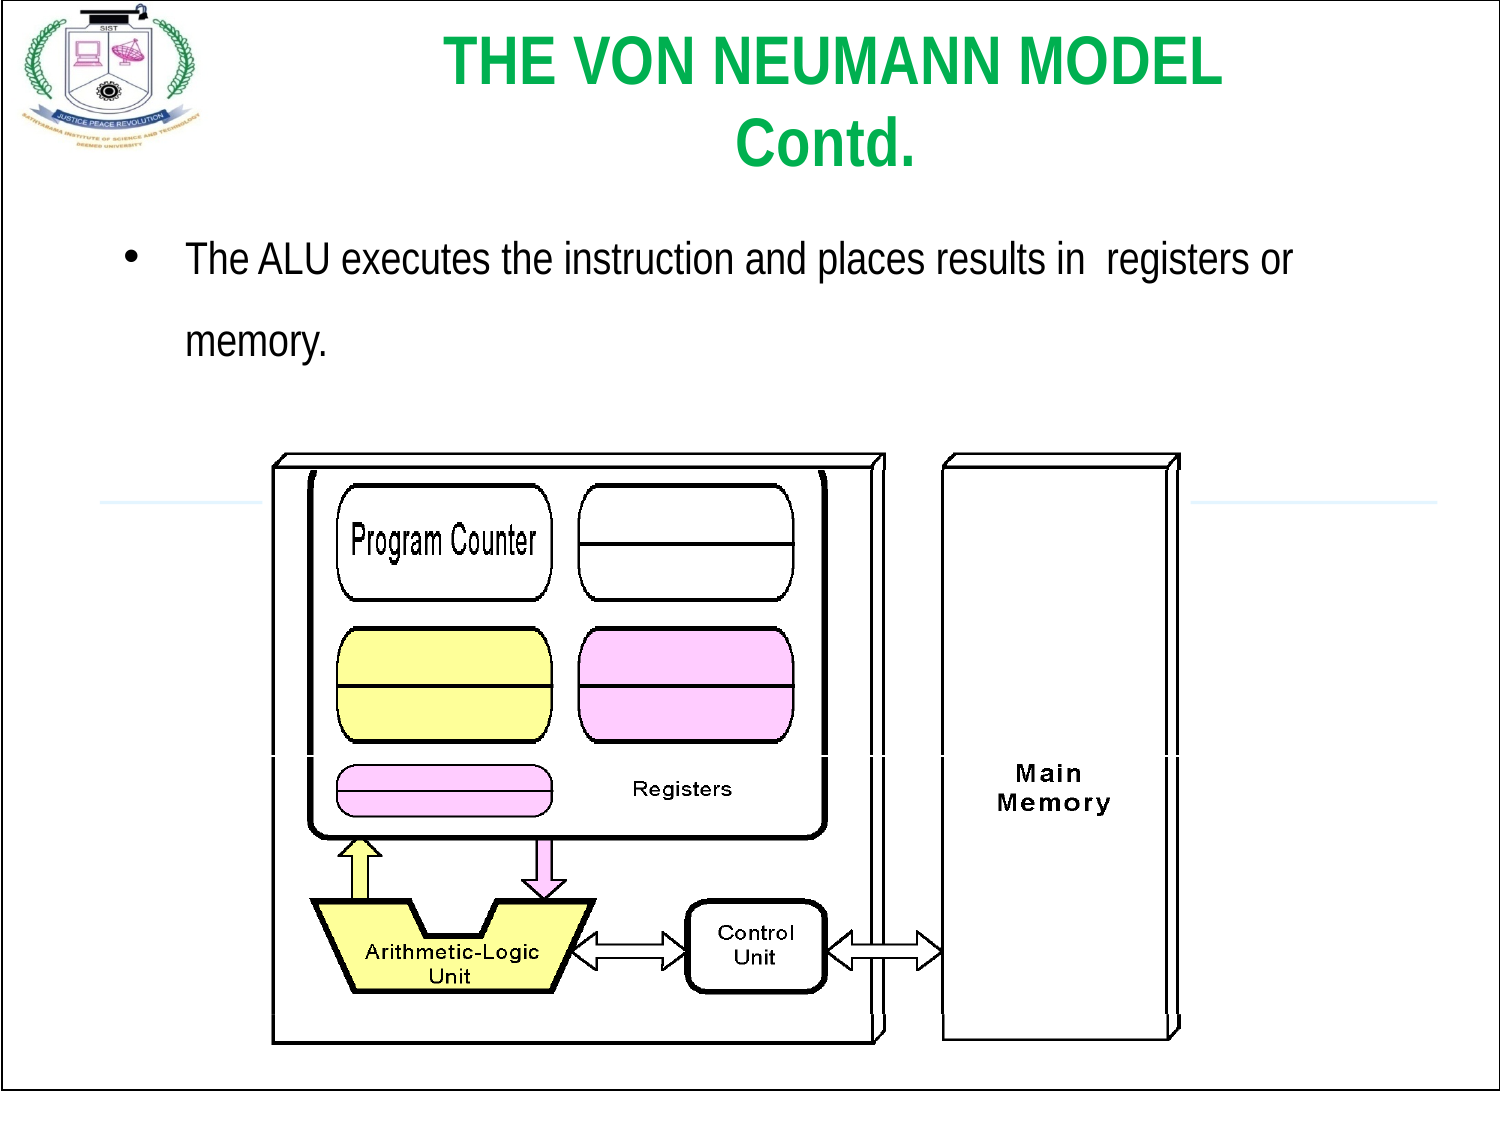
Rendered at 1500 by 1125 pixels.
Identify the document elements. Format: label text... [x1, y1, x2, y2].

text_box [1, 432, 1500, 1091]
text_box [99, 469, 1438, 1014]
text_box THE VON NEUMANN MODEL Contd. [412, 12, 1254, 100]
text_box [1, 0, 1500, 152]
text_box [0, 152, 1500, 426]
